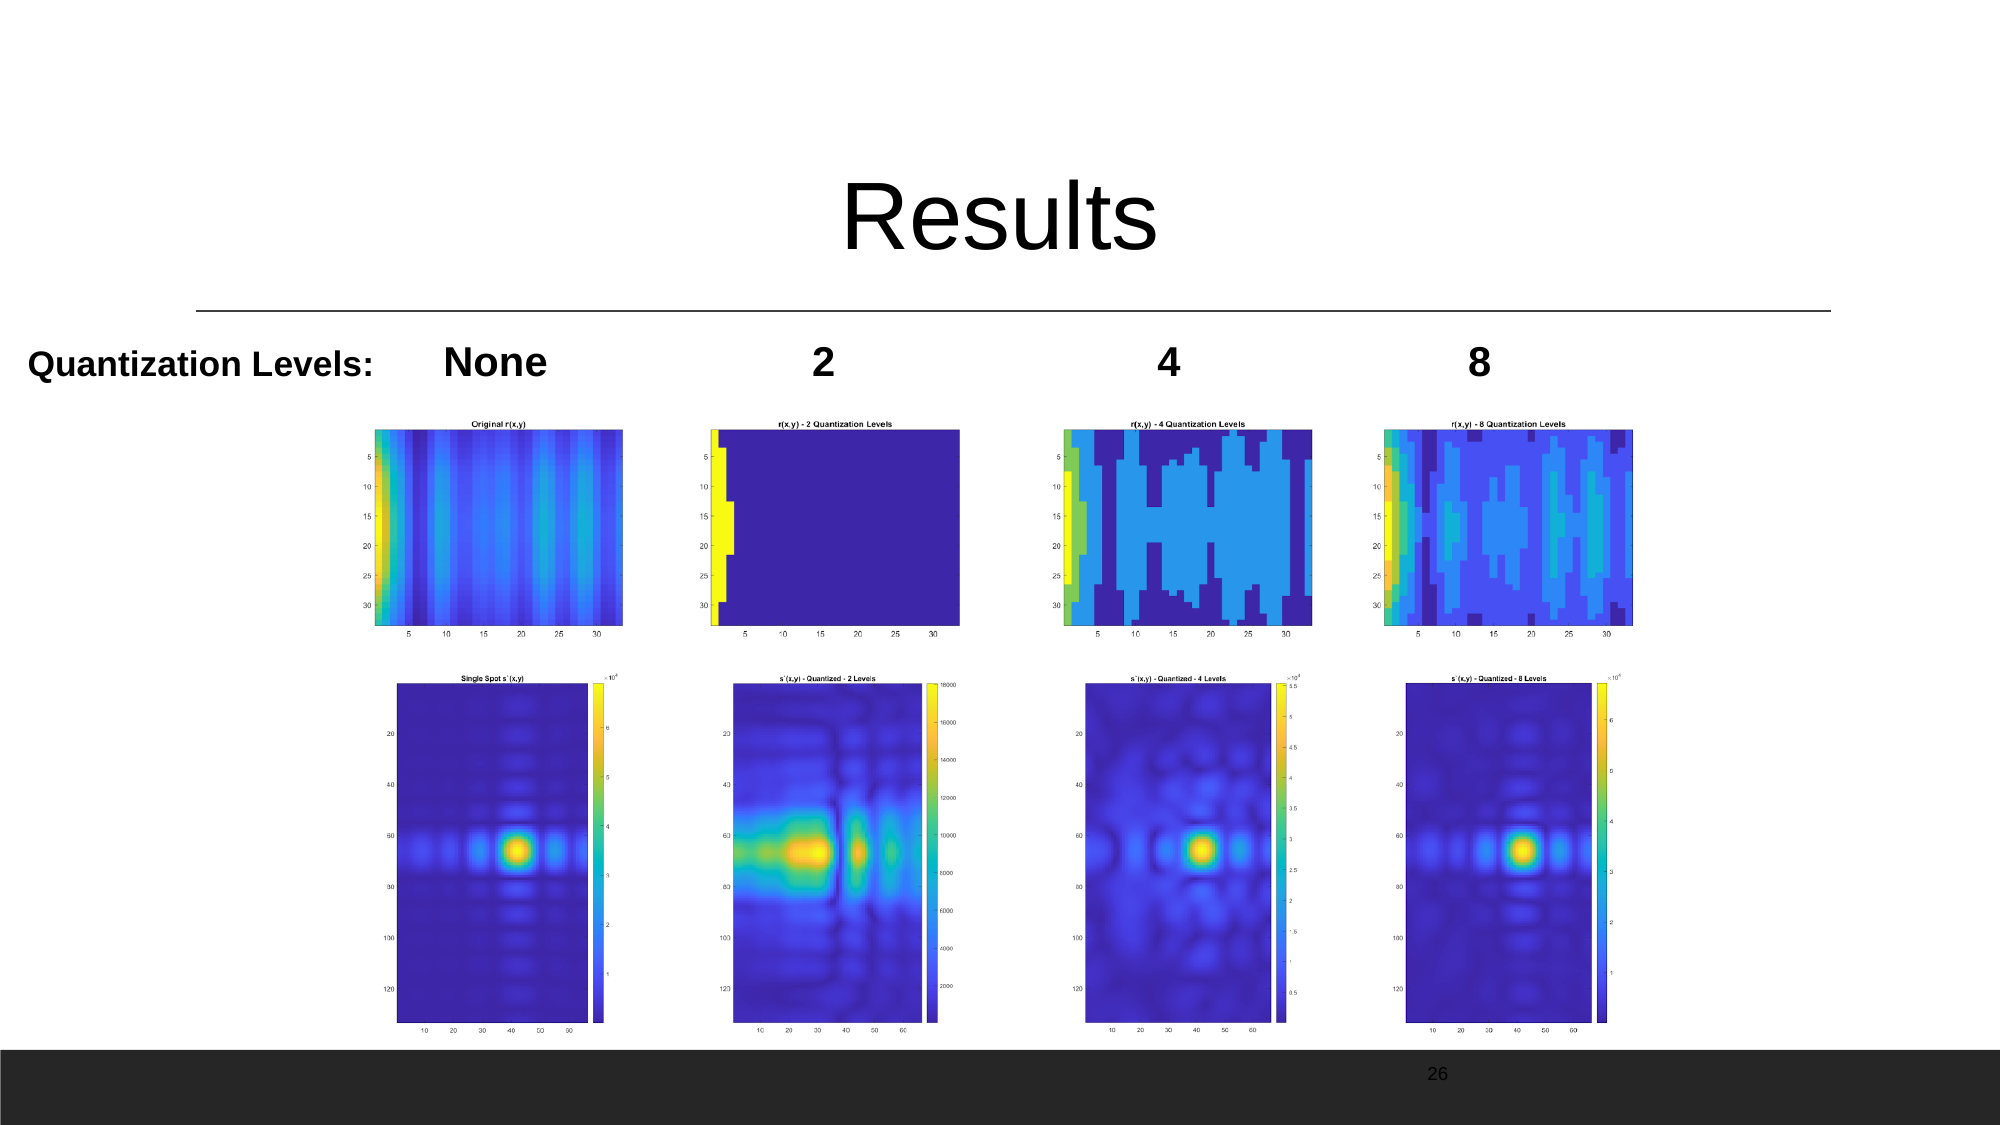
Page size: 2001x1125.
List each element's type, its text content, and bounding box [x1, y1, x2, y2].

slide_number ‹#› [1412, 1042, 1863, 1103]
title Results [137, 59, 1863, 278]
picture [355, 416, 1645, 1043]
text_box Quantization Levels: None 2 4 8 [12, 326, 1644, 392]
